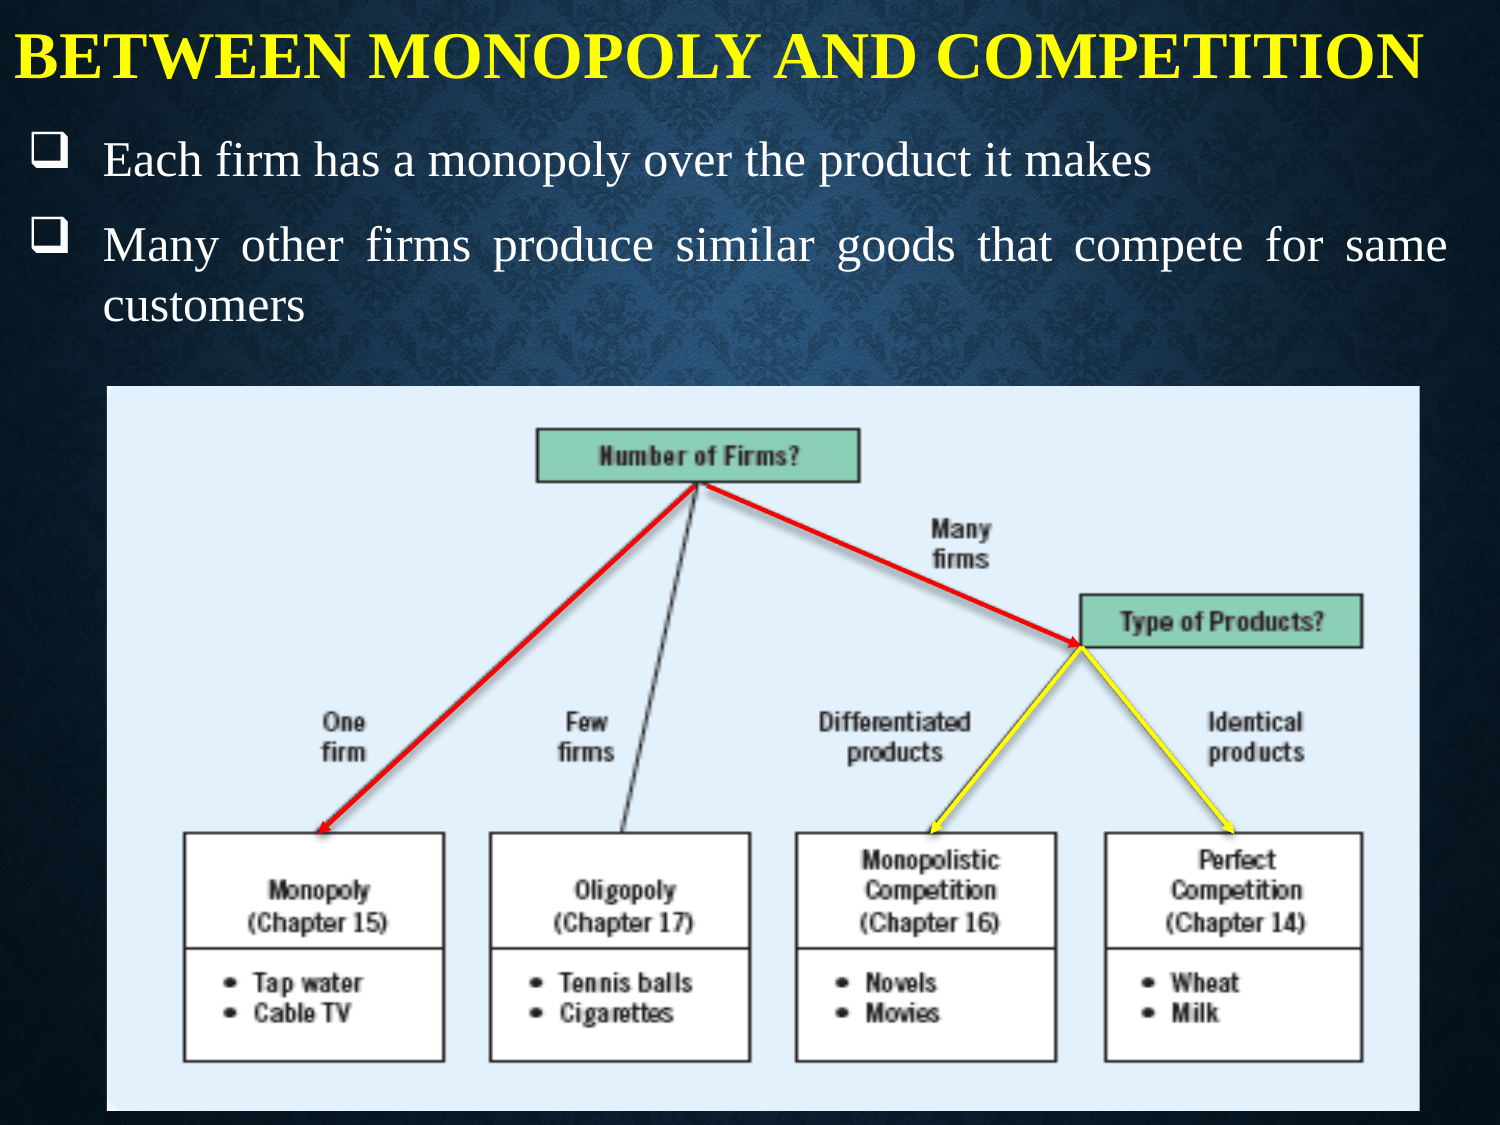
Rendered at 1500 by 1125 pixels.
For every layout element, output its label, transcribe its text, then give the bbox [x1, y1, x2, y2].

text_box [706, 485, 1083, 648]
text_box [929, 646, 1081, 835]
text_box BETWEEN MONOPOLY AND COMPETITION [0, 4, 1477, 100]
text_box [1081, 646, 1235, 835]
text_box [317, 485, 696, 835]
picture [106, 386, 1421, 1112]
text_box Each firm has a monopoly over the product it makes Many other firms produce similar goods that compete for same customers [12, 119, 1465, 340]
